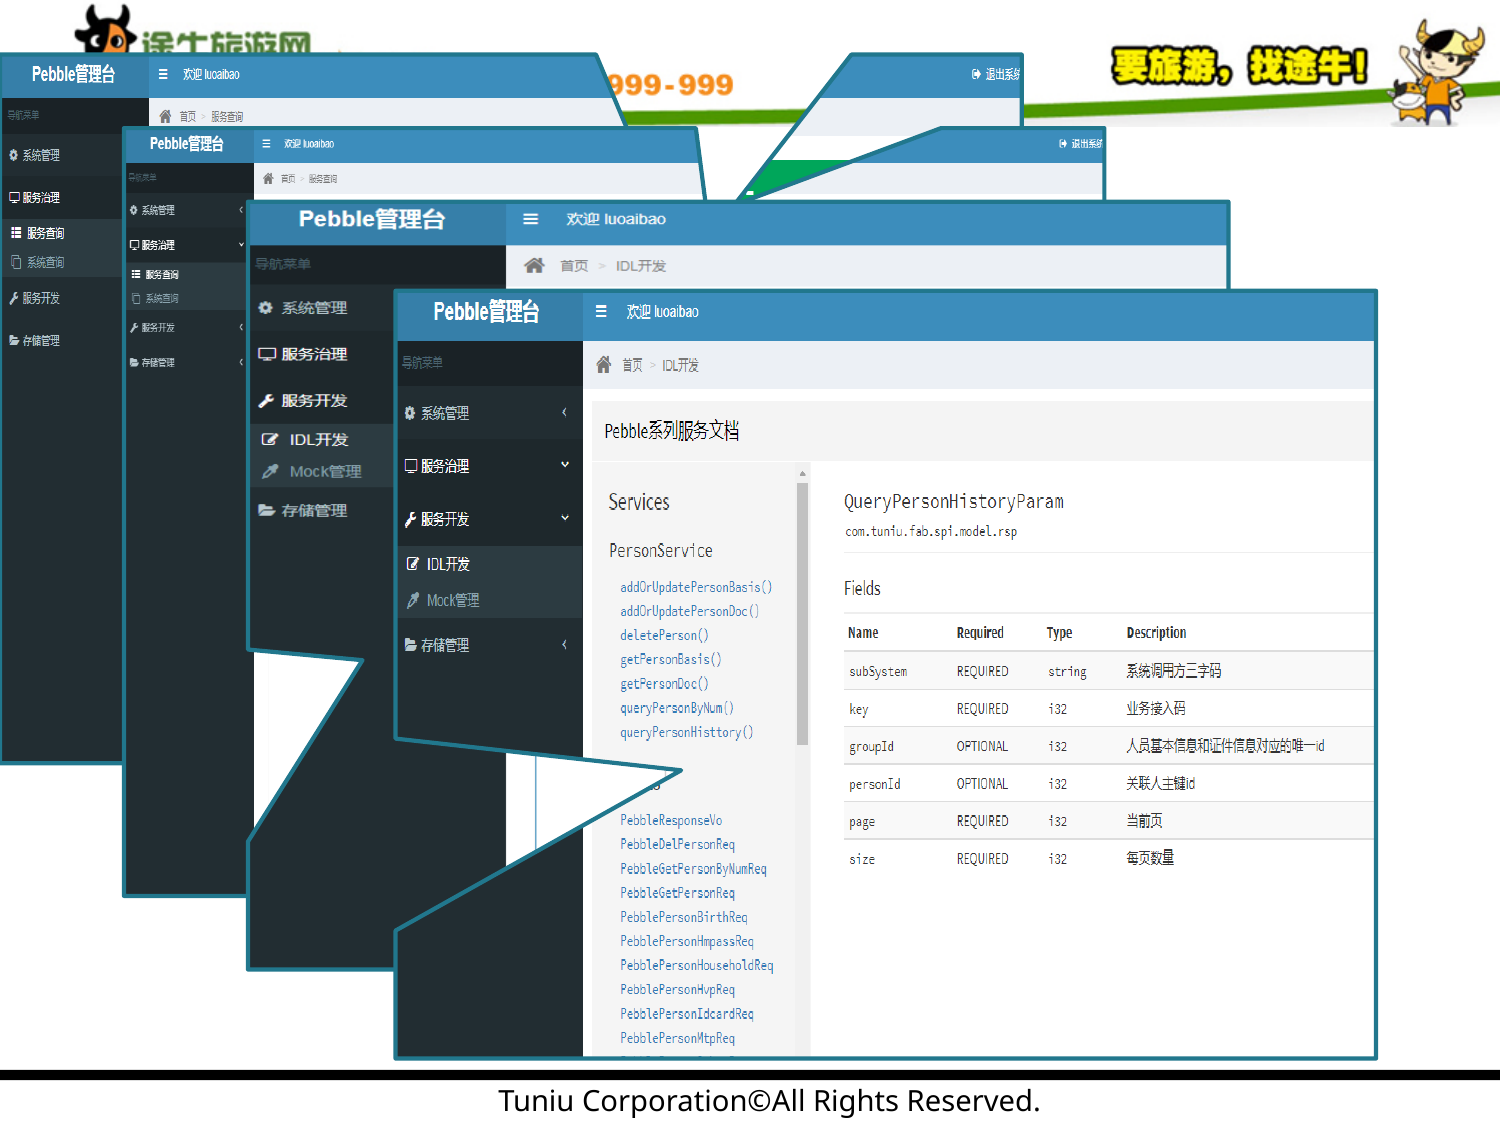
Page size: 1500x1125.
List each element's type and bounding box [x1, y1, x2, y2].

text_box [245, 199, 1231, 972]
text_box [736, 52, 1024, 199]
picture [0, 0, 1500, 127]
text_box [121, 126, 708, 899]
text_box [744, 126, 1107, 199]
text_box [0, 52, 629, 766]
text_box [393, 288, 1379, 1061]
